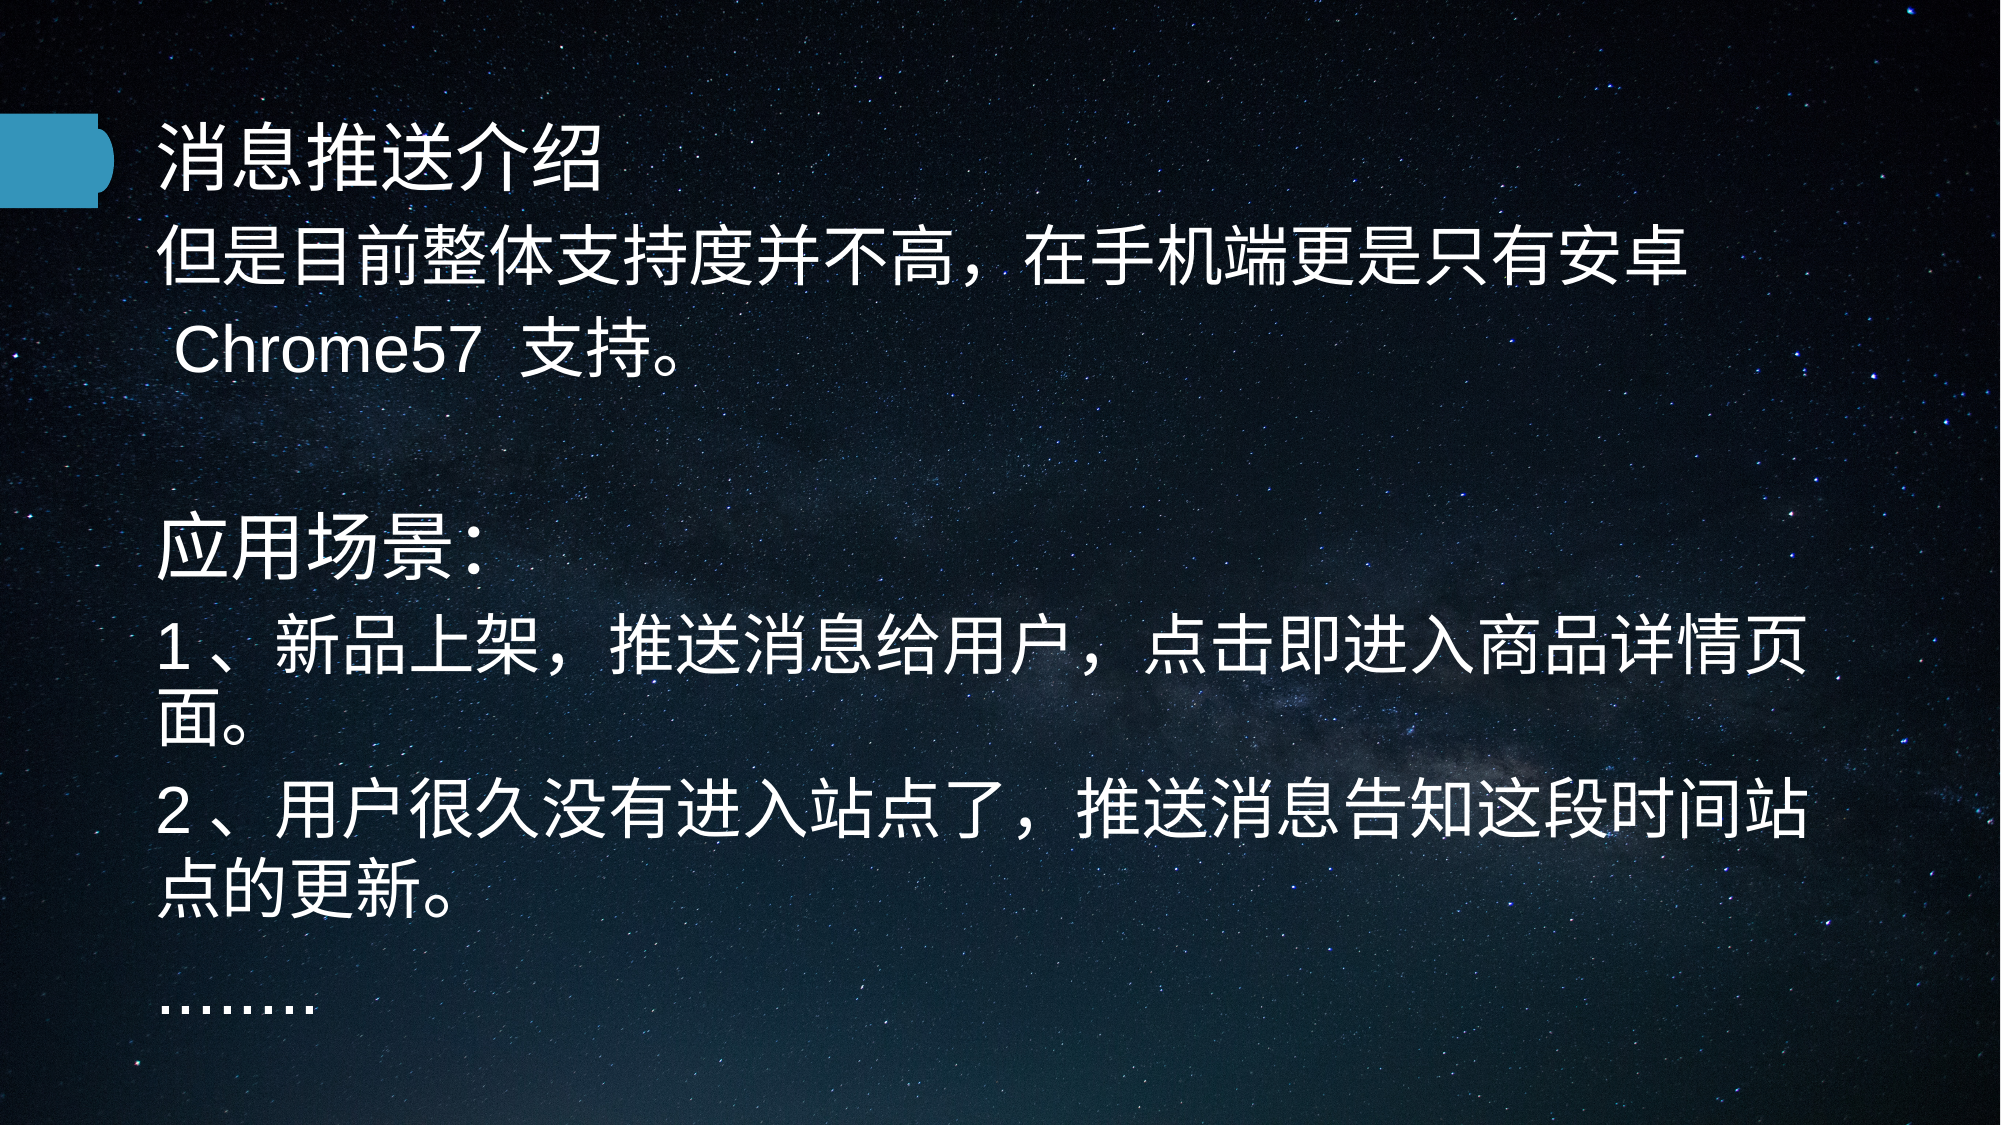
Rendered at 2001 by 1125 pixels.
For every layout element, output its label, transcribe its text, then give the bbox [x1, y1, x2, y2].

list 消息推送介绍 但是目前整体支持度并不高，在手机端更是只有安卓 Chrome57 支持。 应用场景： 1、新品上架，推送消息给用户，点击即进入商品详情页面。 2、用户很久没有进入站点了，推送消息告知这段时间站点的更新。 ........ [140, 113, 1860, 1109]
picture [0, 0, 2001, 1125]
